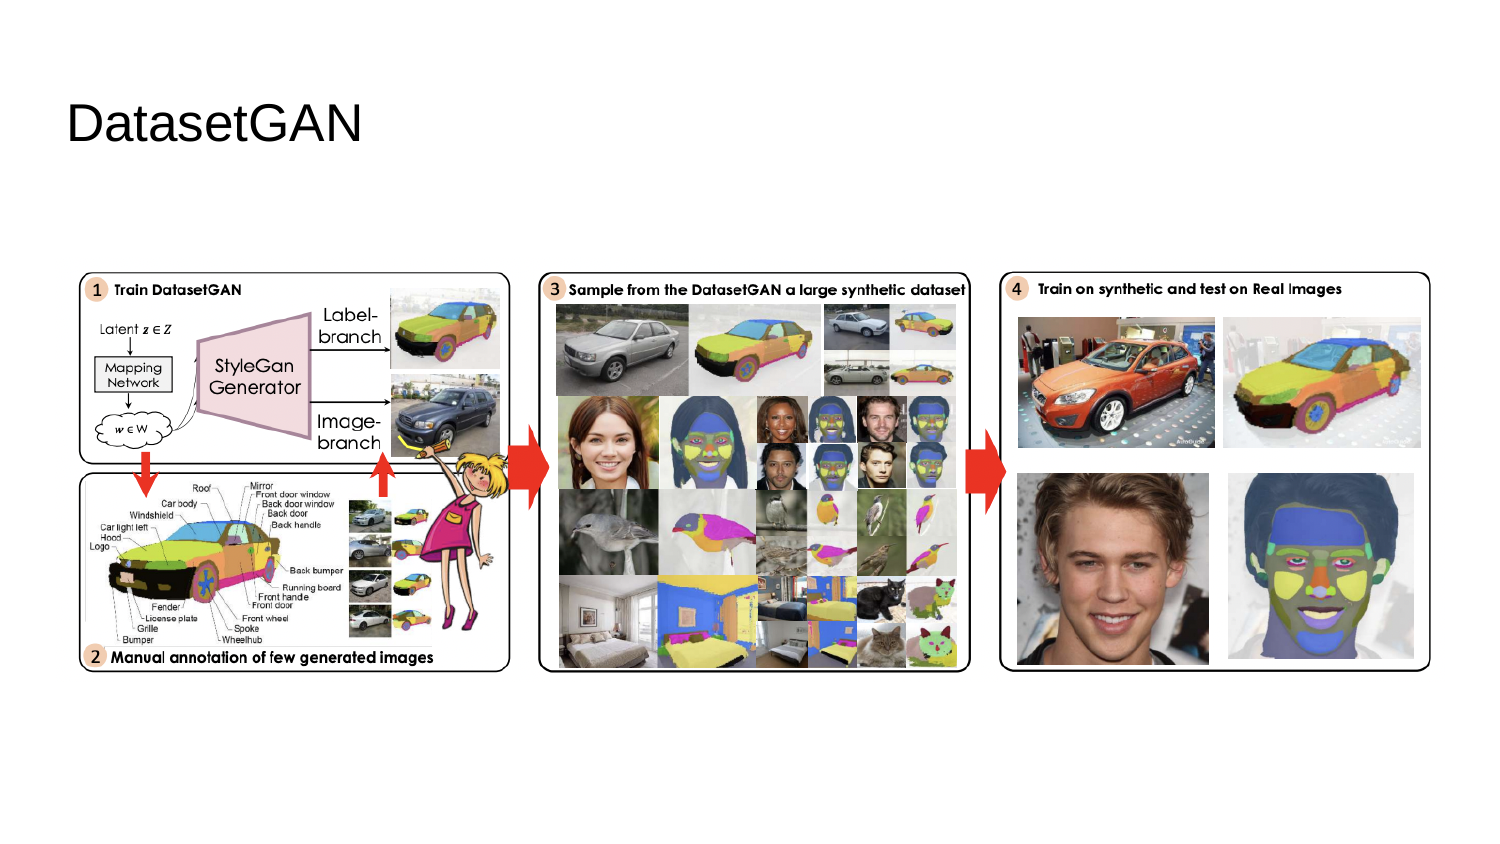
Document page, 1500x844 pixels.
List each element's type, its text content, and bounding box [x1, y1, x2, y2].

title DatasetGAN [51, 72, 1449, 167]
picture [55, 256, 1445, 682]
